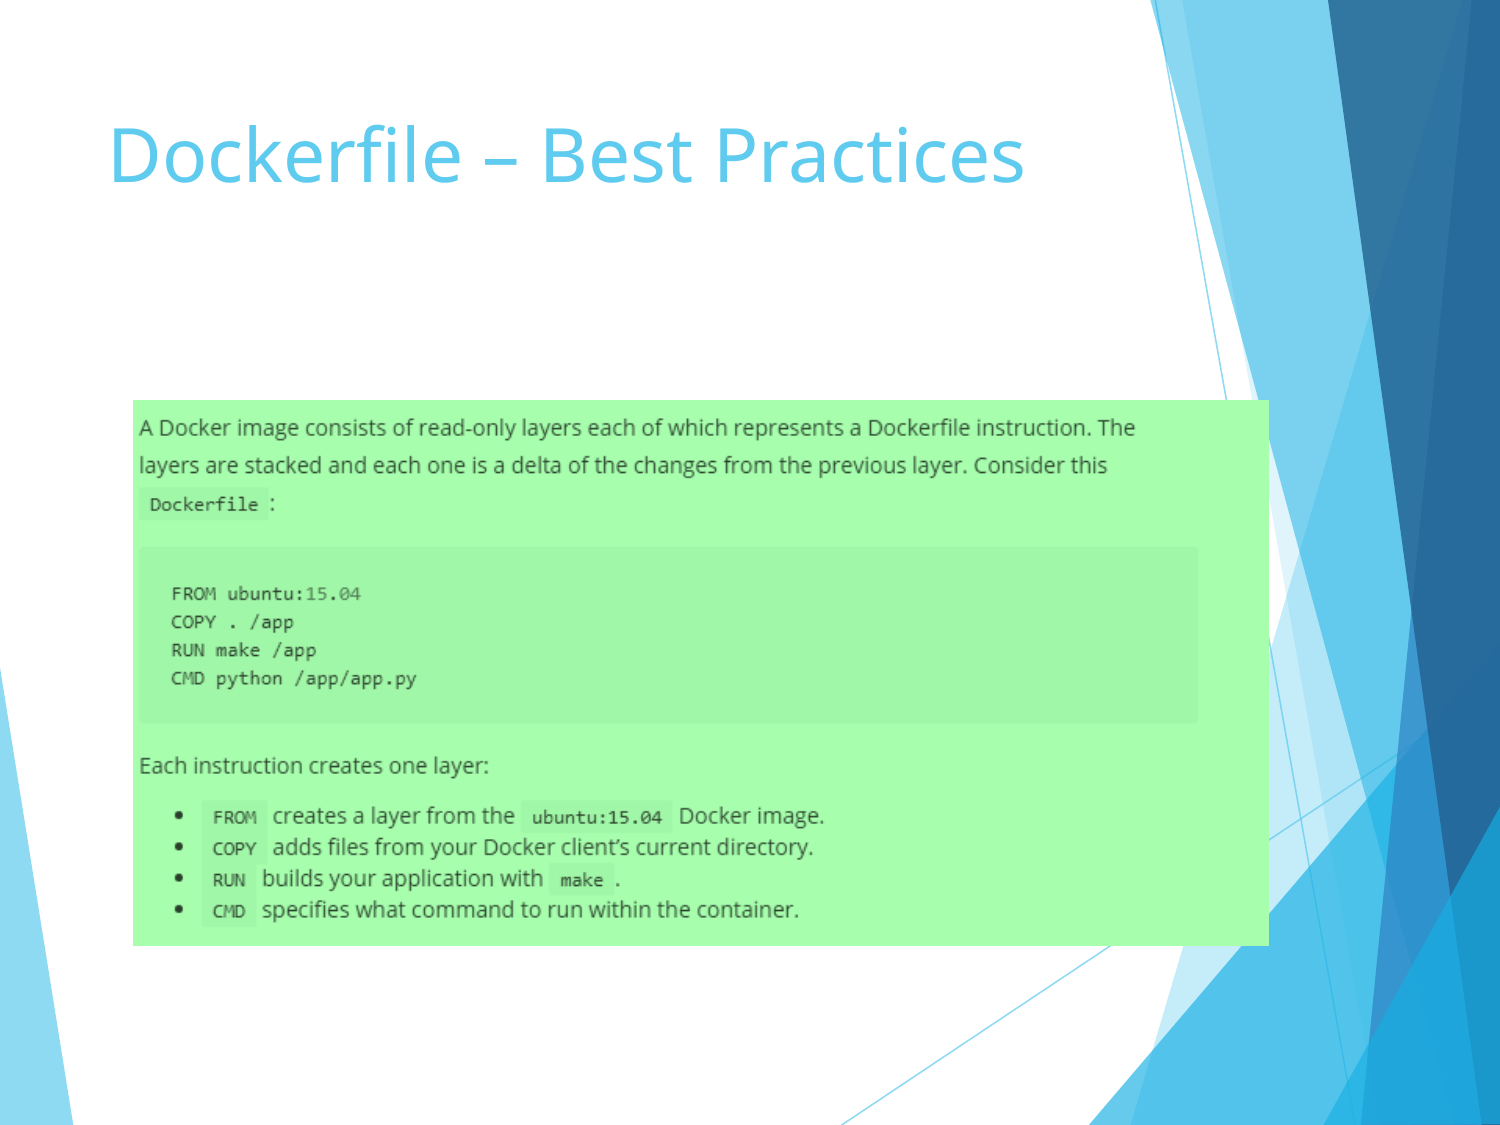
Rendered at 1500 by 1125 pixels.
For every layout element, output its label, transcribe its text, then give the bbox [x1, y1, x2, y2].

picture [133, 399, 1269, 946]
title Dockerfile – Best Practices [99, 99, 1142, 318]
